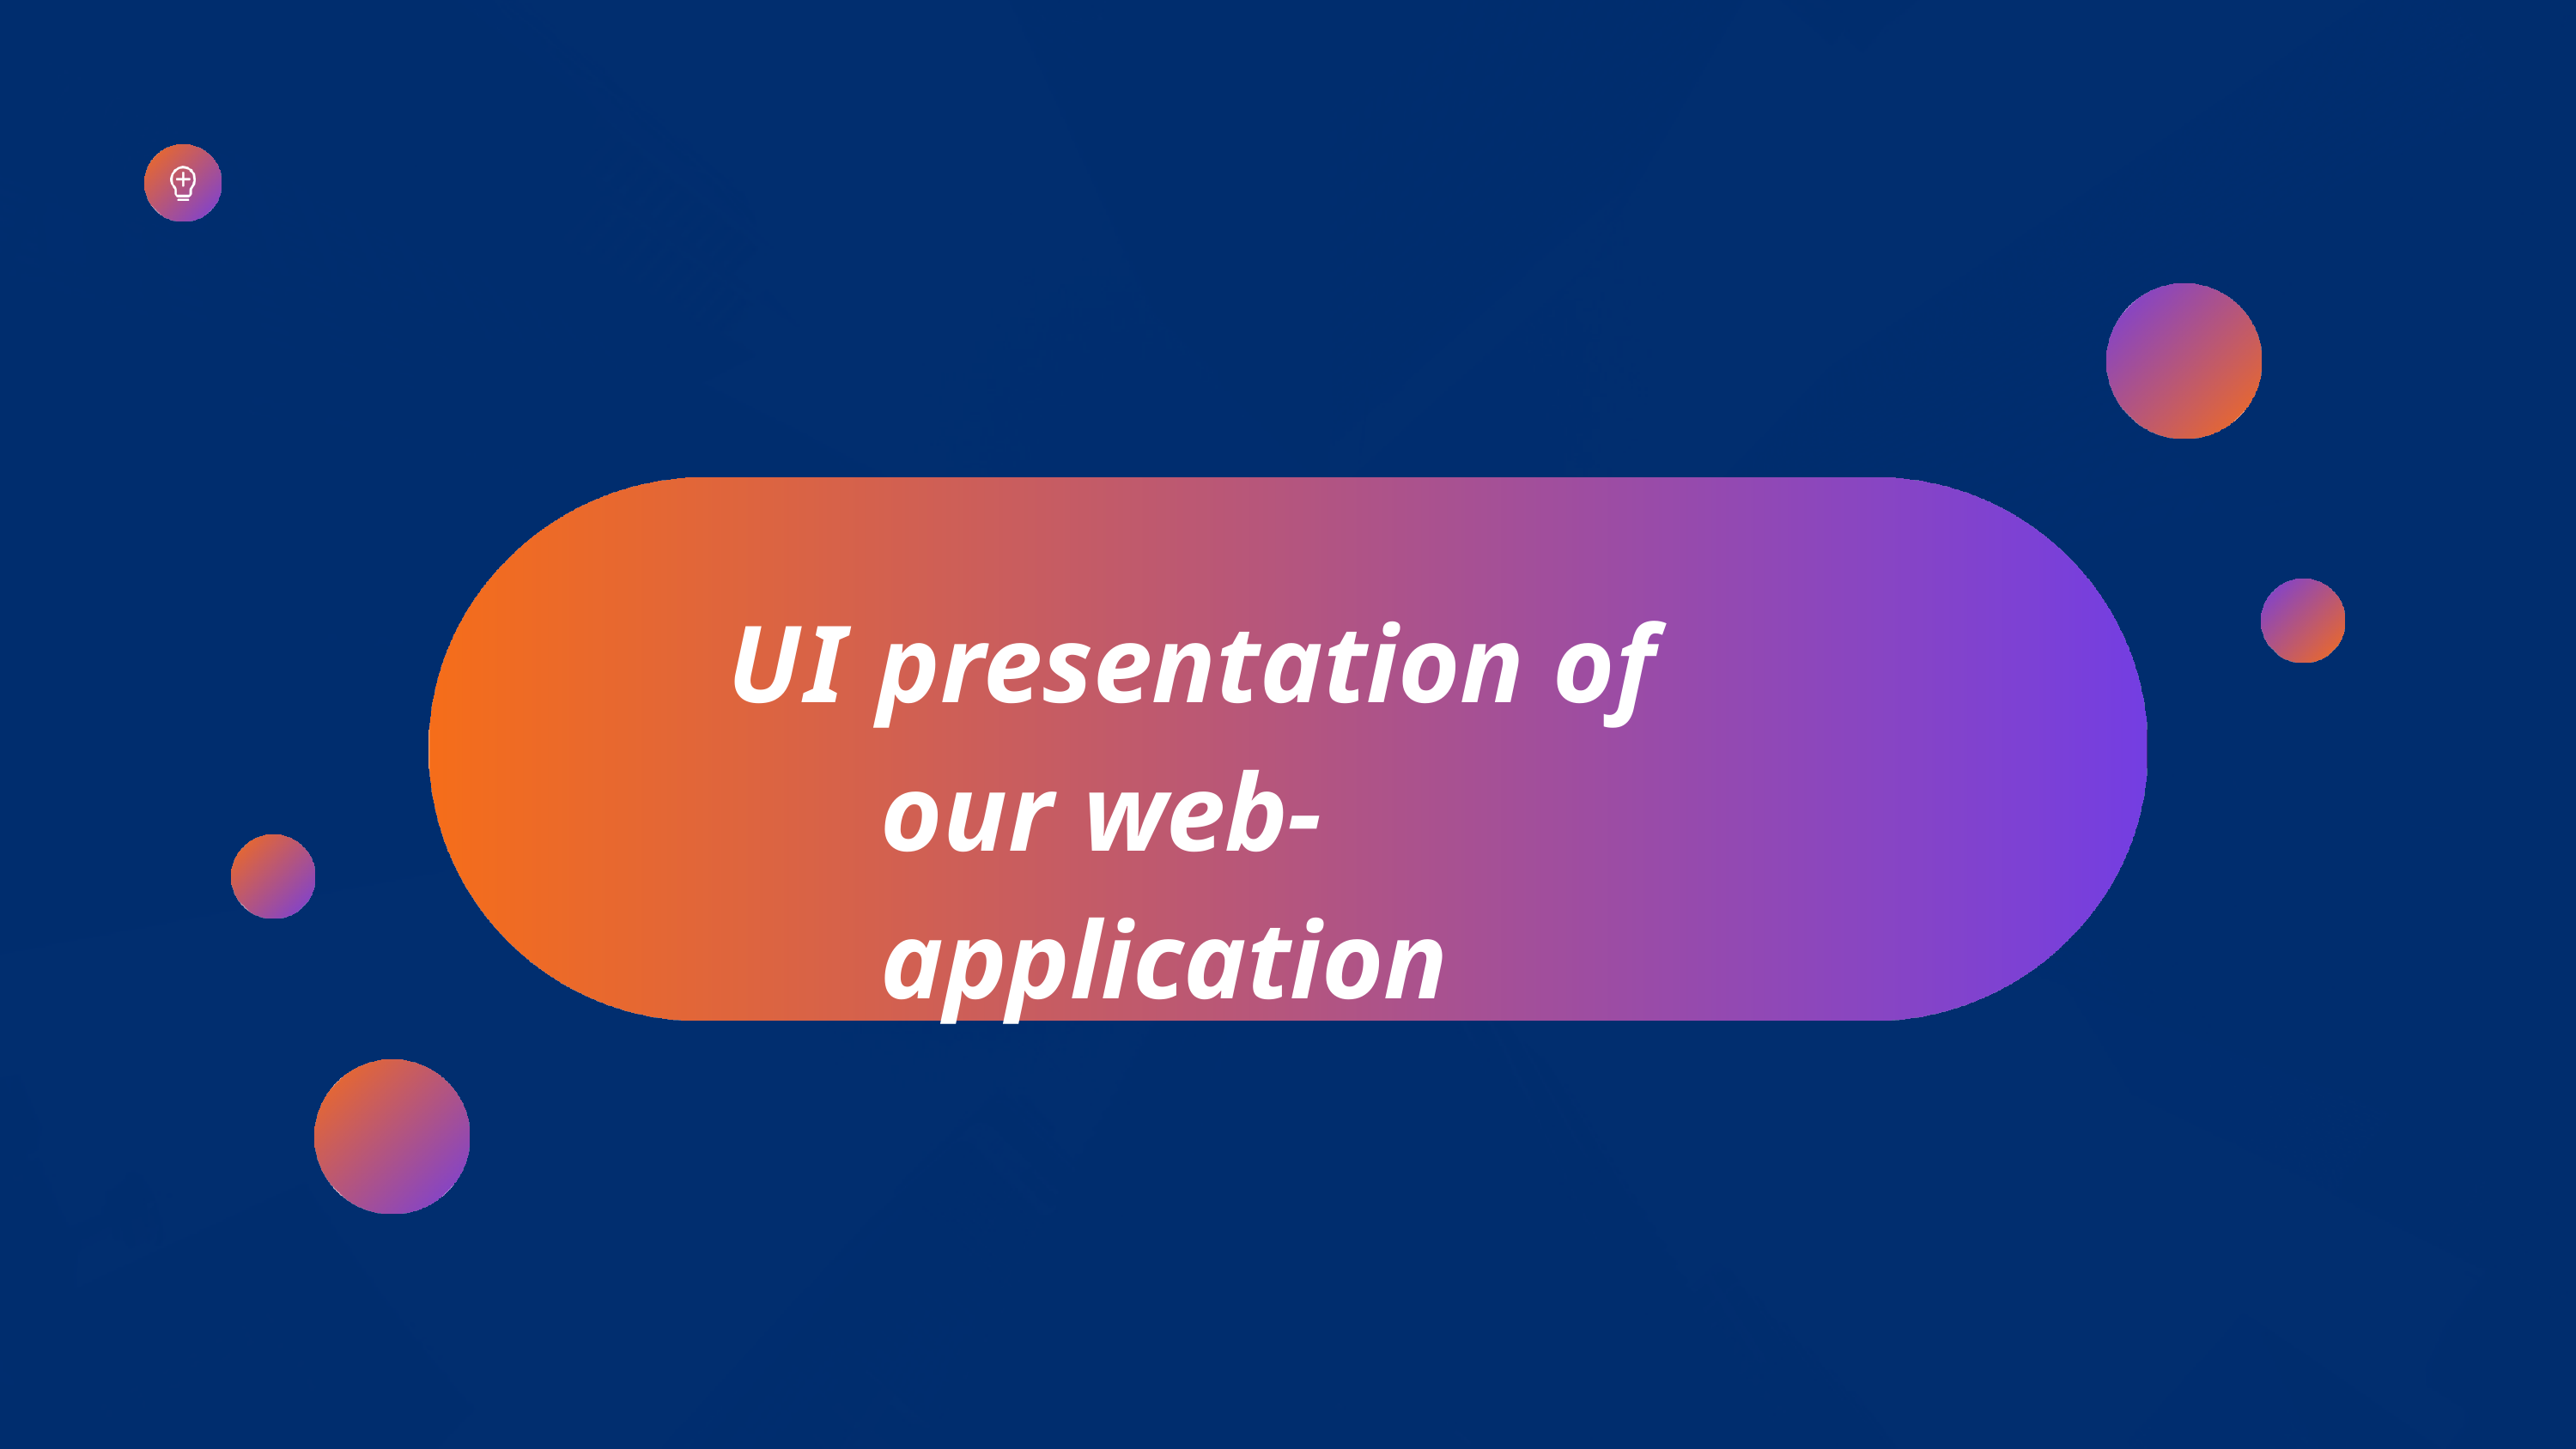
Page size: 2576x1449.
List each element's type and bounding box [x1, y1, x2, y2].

text_box [231, 283, 2345, 1215]
text_box [0, 0, 2576, 1449]
